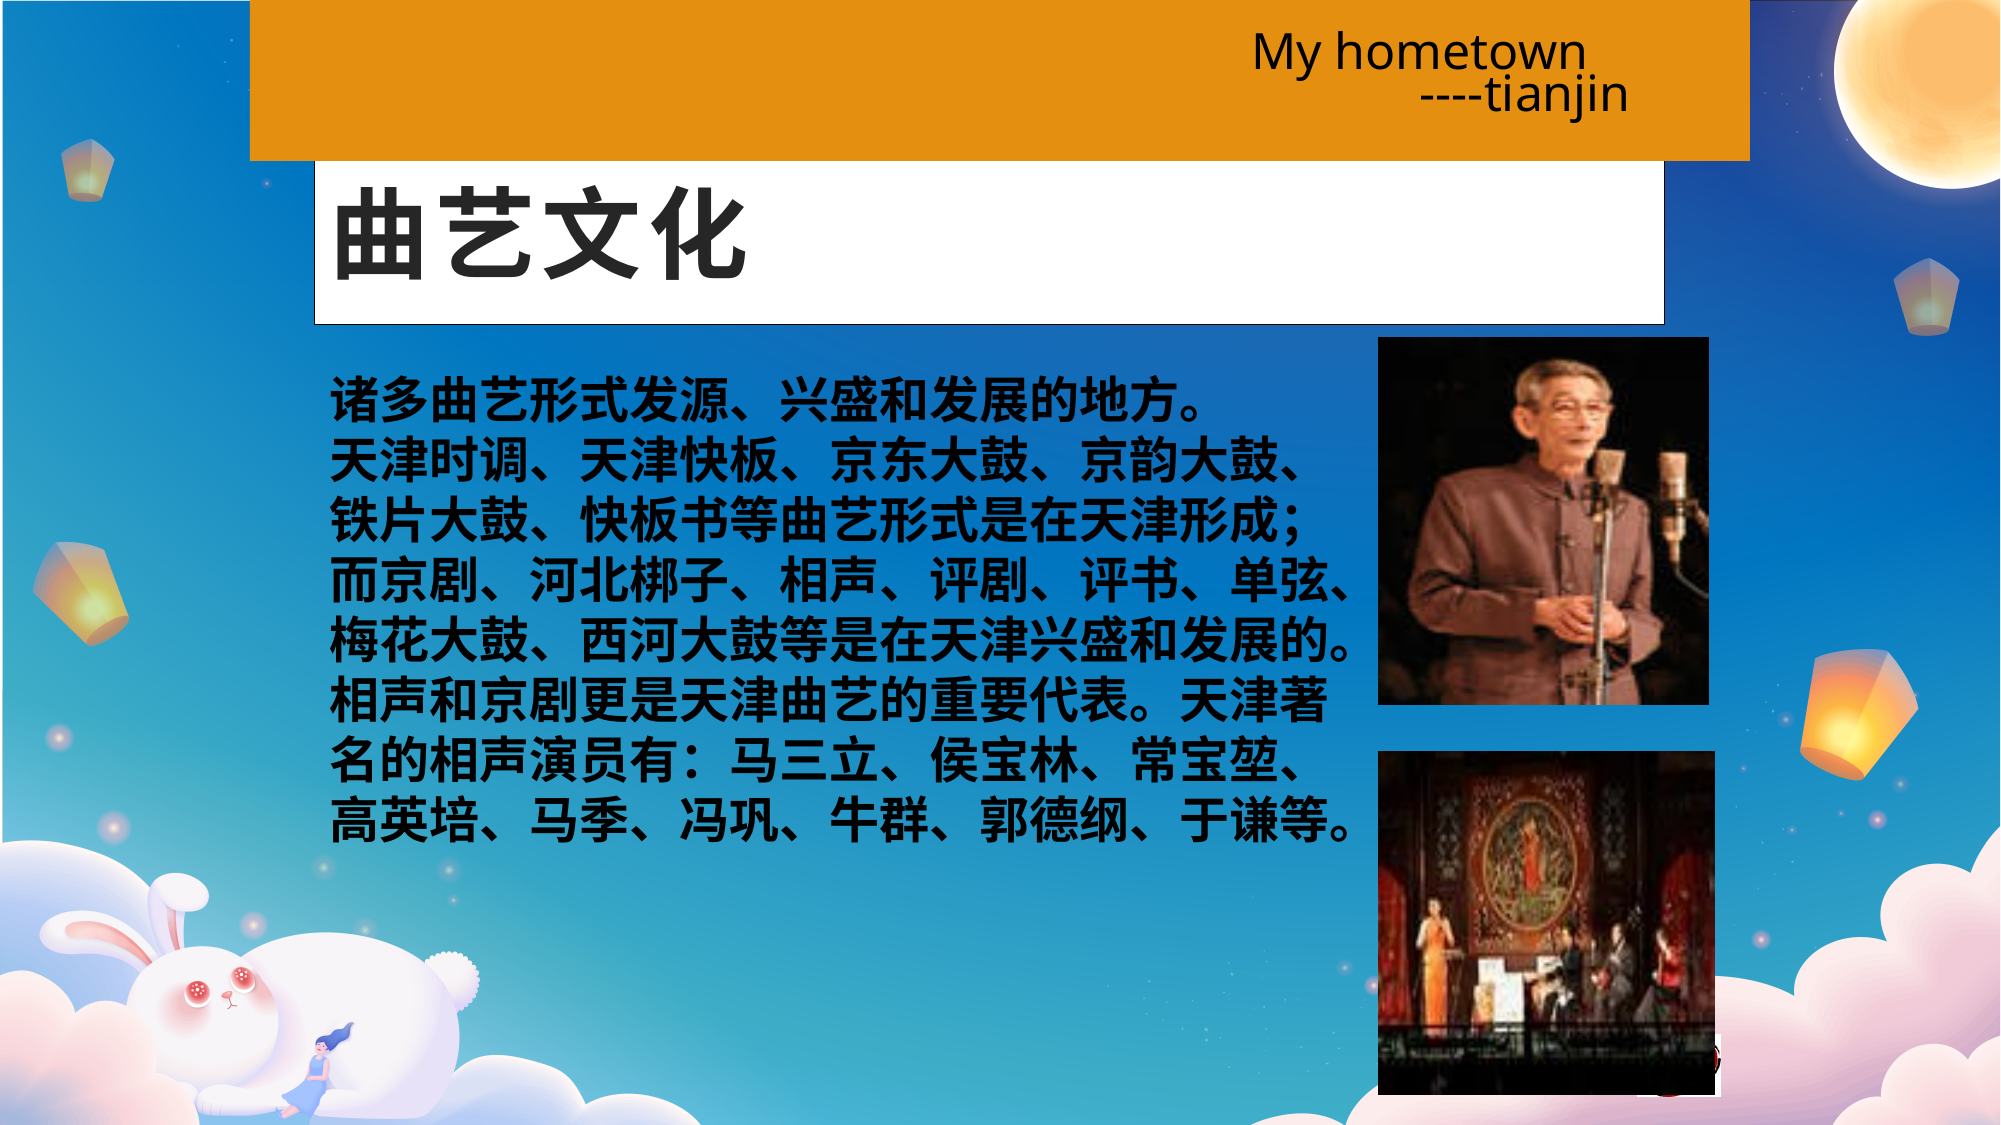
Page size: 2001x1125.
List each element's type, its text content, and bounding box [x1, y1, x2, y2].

title 曲艺文化 [314, 162, 1665, 325]
picture [0, 0, 2001, 1125]
text_box 诸多曲艺形式发源、兴盛和发展的地方。 天津时调、天津快板、京东大鼓、京韵大鼓、铁片大鼓、快板书等曲艺形式是在天津形成； 而京剧、河北梆子、相声、评剧、评书、单弦、梅花大鼓、西河大鼓等是在天津兴盛和发展的。 相声和京剧更是天津曲艺的重要代表。天津著名的相声演员有：马三立、侯宝林、常宝堃、高英培、马季、冯巩、牛群、郭德纲、于谦等。 [314, 361, 1390, 857]
text_box [303, 361, 1343, 1083]
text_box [249, 0, 1751, 162]
